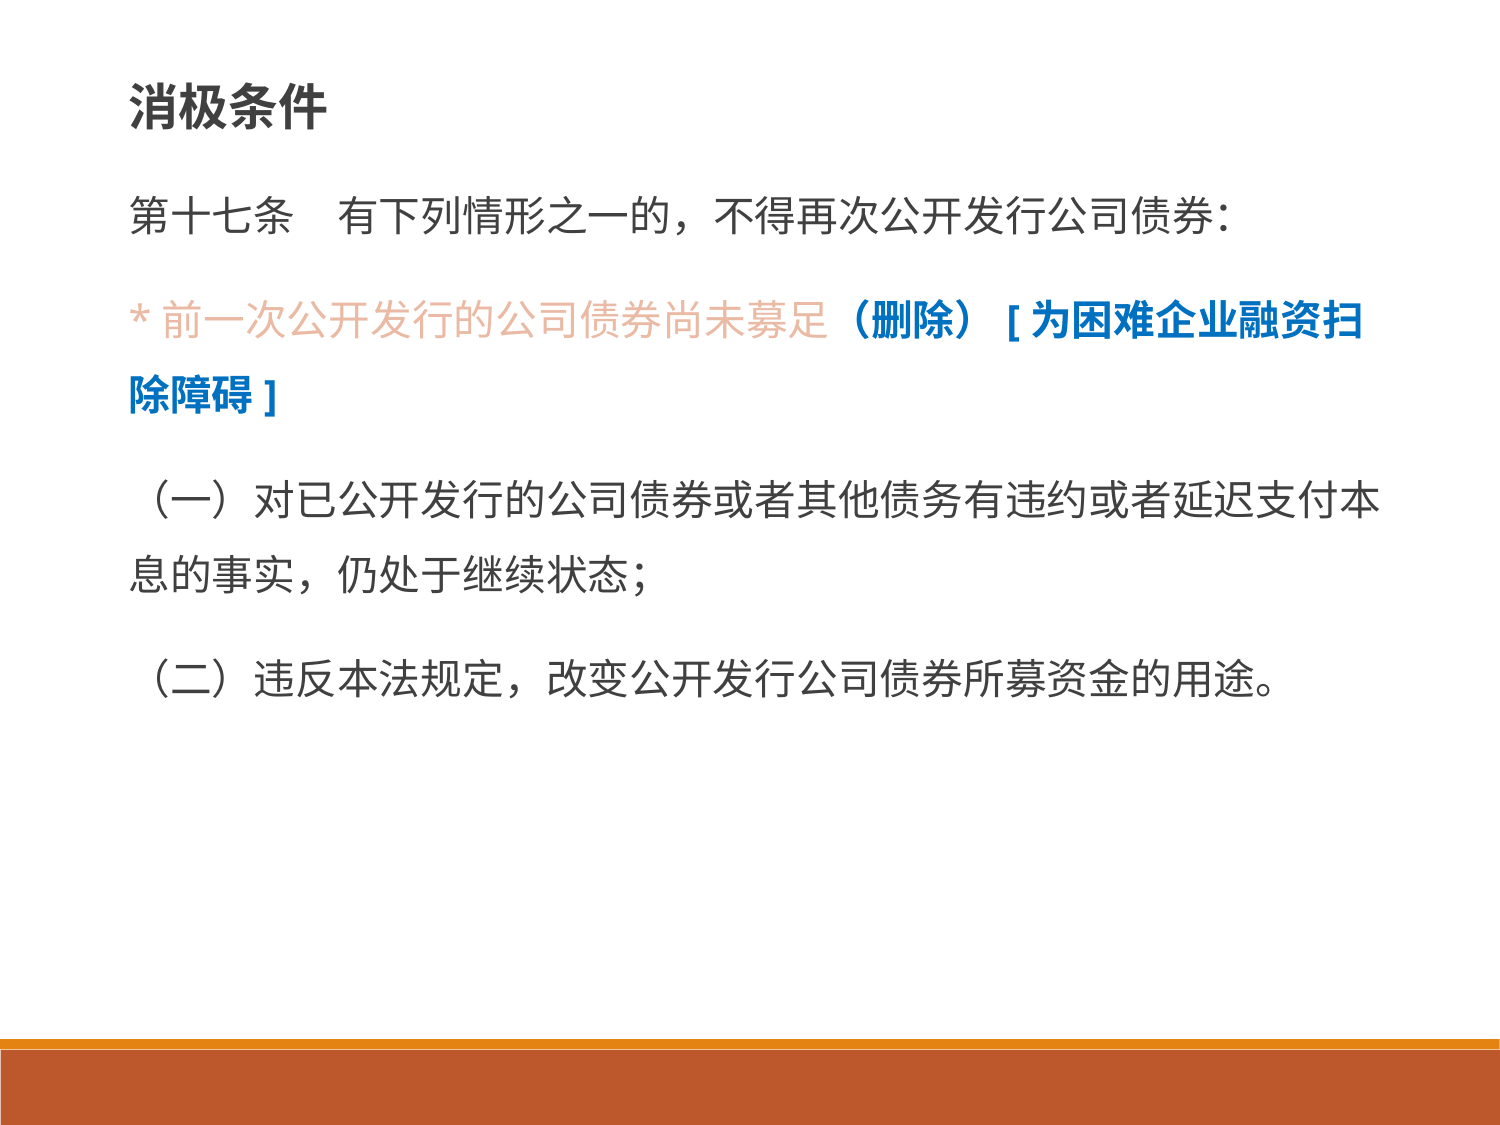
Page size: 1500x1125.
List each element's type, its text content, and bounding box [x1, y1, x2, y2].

list 消极条件 第十七条 有下列情形之一的，不得再次公开发行公司债券： *前一次公开发行的公司债券尚未募足（删除）[为困难企业融资扫除障碍] （一）对已公开发行的公司债券或者其他债务有违约或者延迟支付本息的事实，仍处于继续状态； （二）违反本法规定，改变公开发行公司债券所募资金的用途。 [113, 74, 1387, 817]
